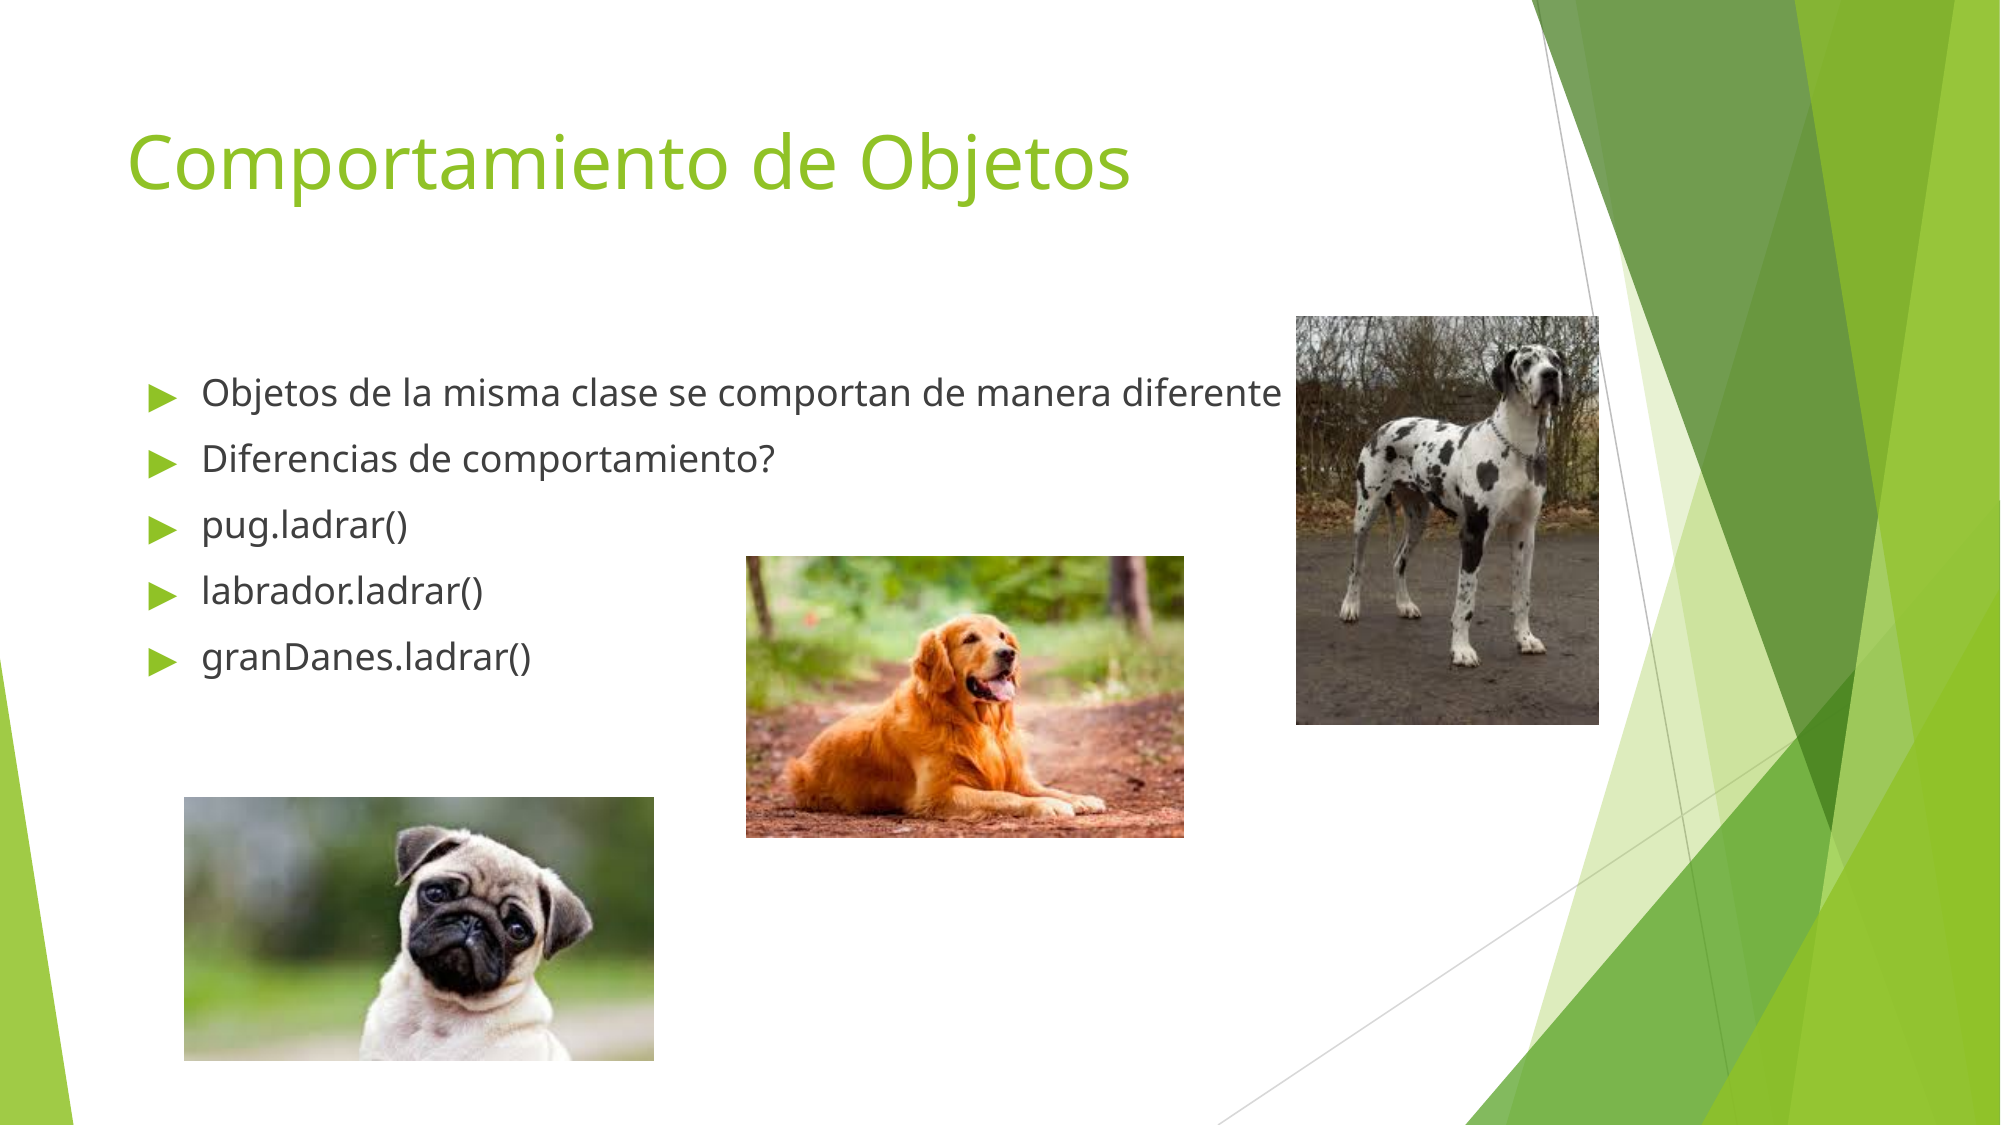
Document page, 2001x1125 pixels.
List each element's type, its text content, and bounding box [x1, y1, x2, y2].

list Objetos de la misma clase se comportan de manera diferente Diferencias de comportamiento? pug.ladrar() labrador.ladrar() granDanes.ladrar() [111, 354, 1522, 992]
picture [746, 555, 1185, 838]
picture [1296, 316, 1599, 725]
title Comportamiento de Objetos [111, 99, 1522, 317]
picture [184, 797, 654, 1061]
